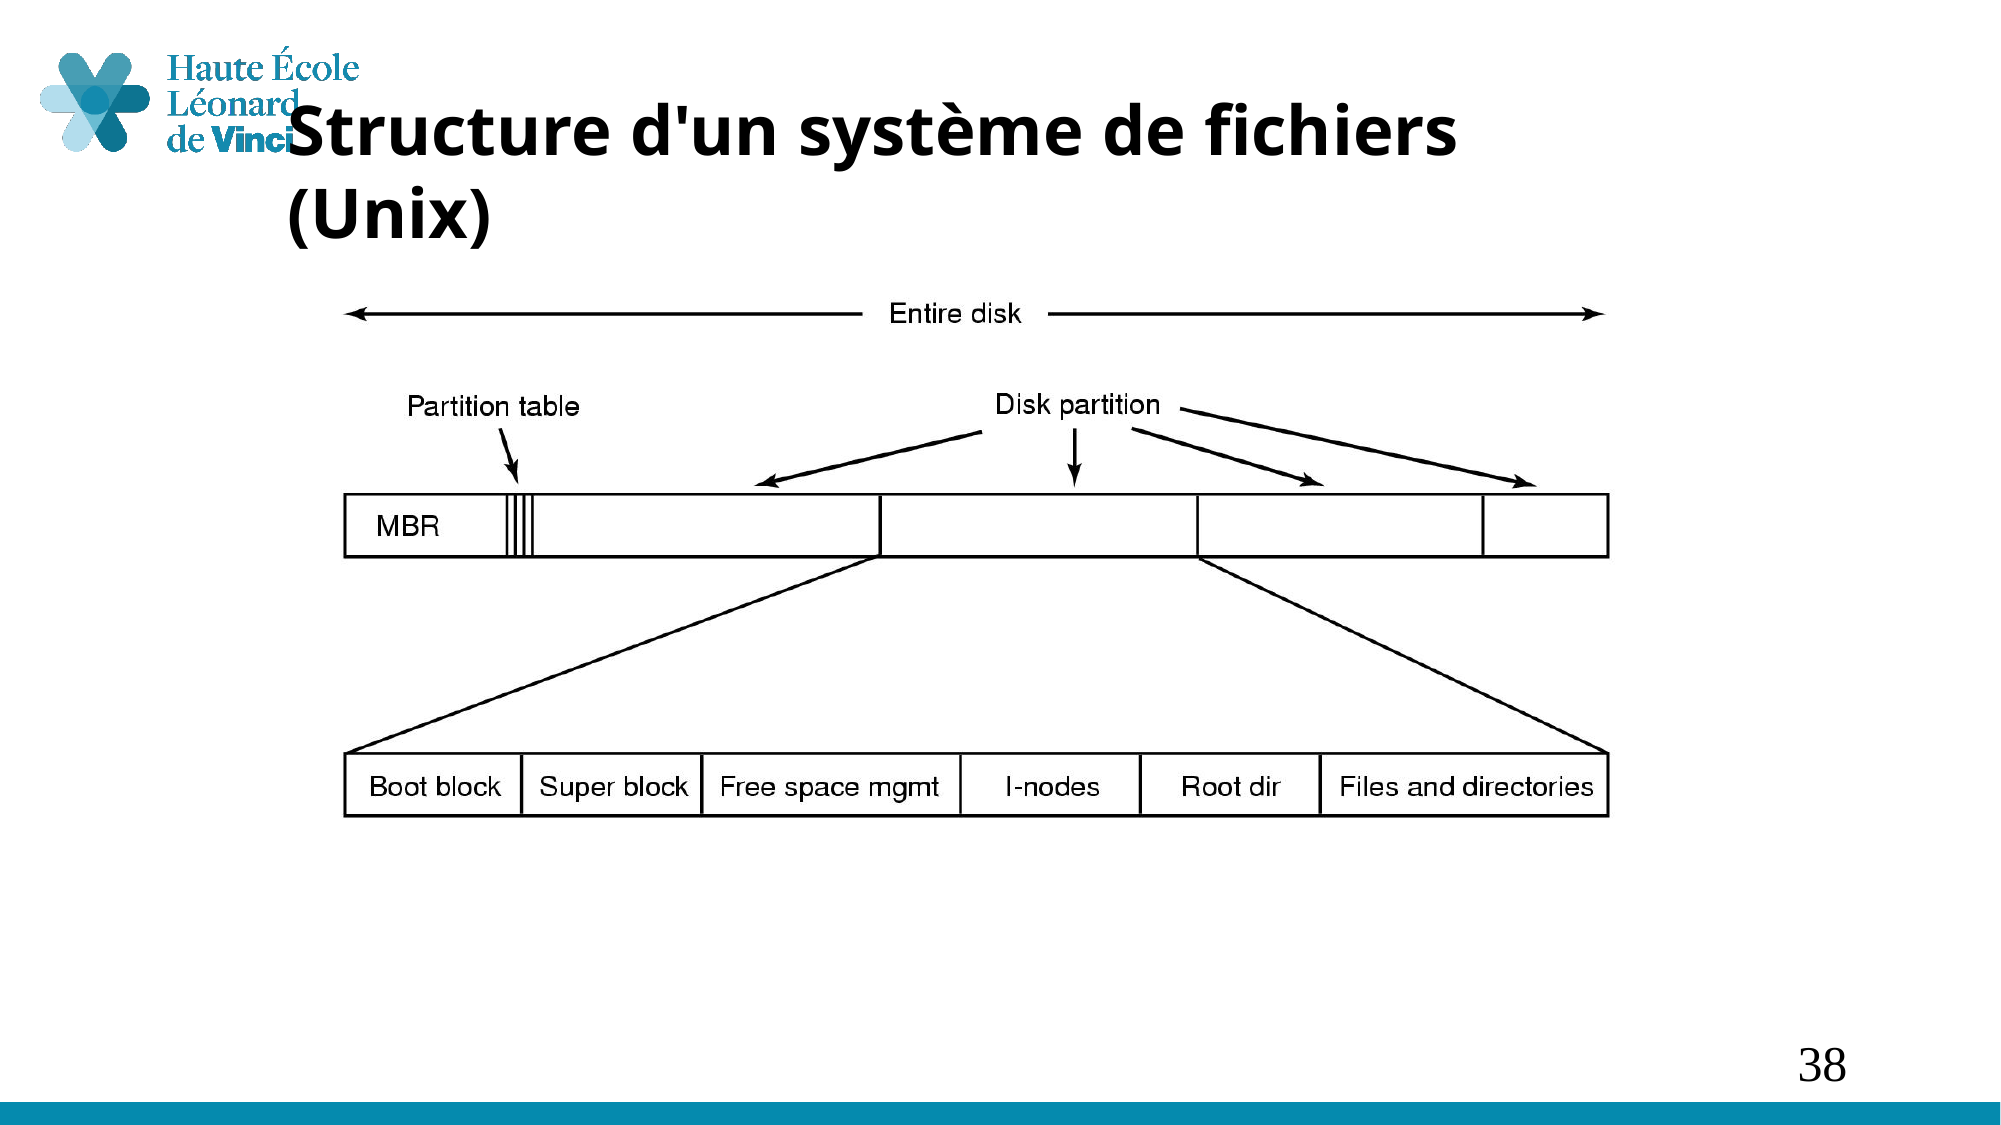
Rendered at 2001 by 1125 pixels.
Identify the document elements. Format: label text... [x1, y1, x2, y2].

list TBD figure 6.11 pg 422 Tannen [402, 295, 1647, 980]
slide_number 38 [1412, 1042, 1863, 1103]
title Structure d'un système de fichiers (Unix) [287, 62, 1561, 275]
picture [341, 290, 1615, 819]
picture [15, 30, 383, 176]
